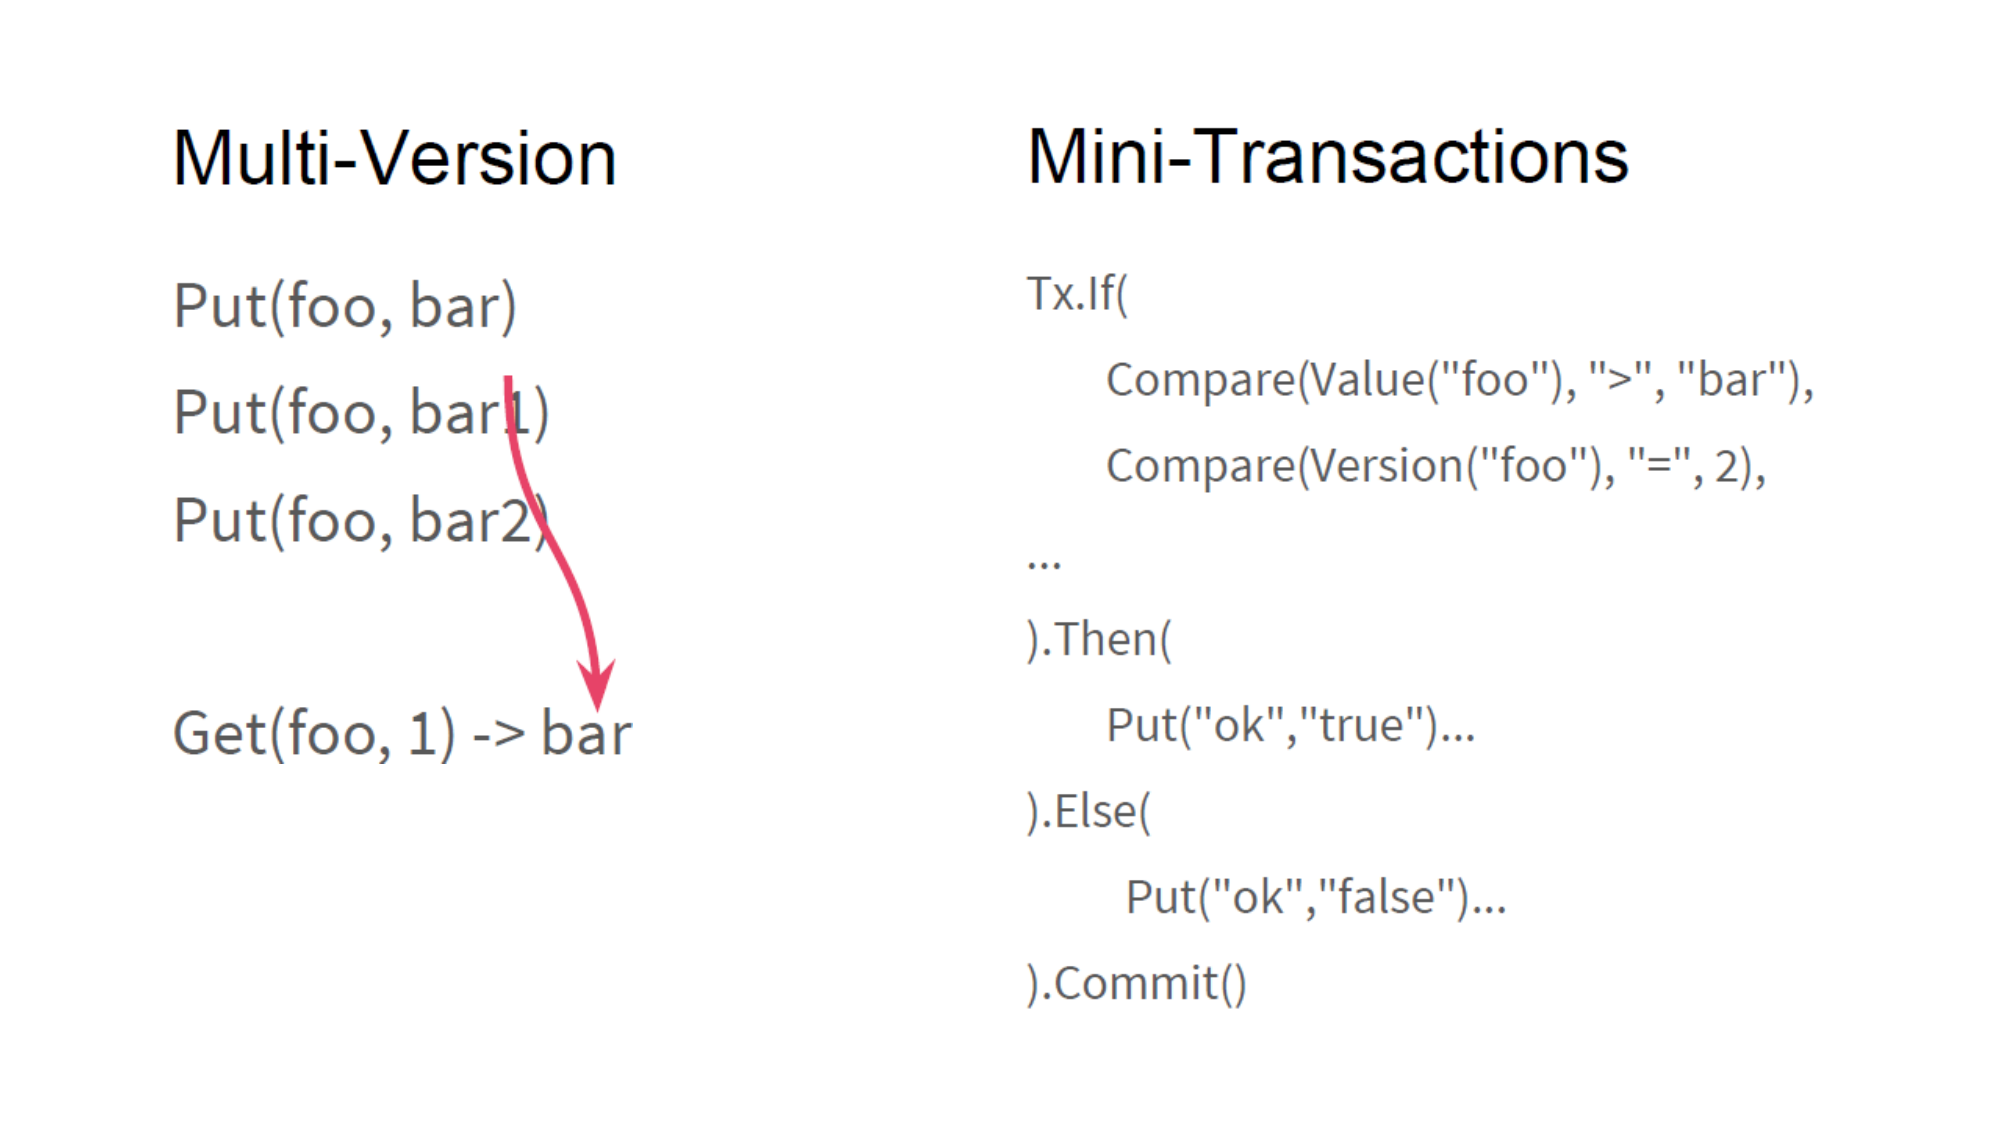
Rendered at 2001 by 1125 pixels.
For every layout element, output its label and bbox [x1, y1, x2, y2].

picture [1017, 119, 1818, 1016]
picture [170, 119, 633, 764]
